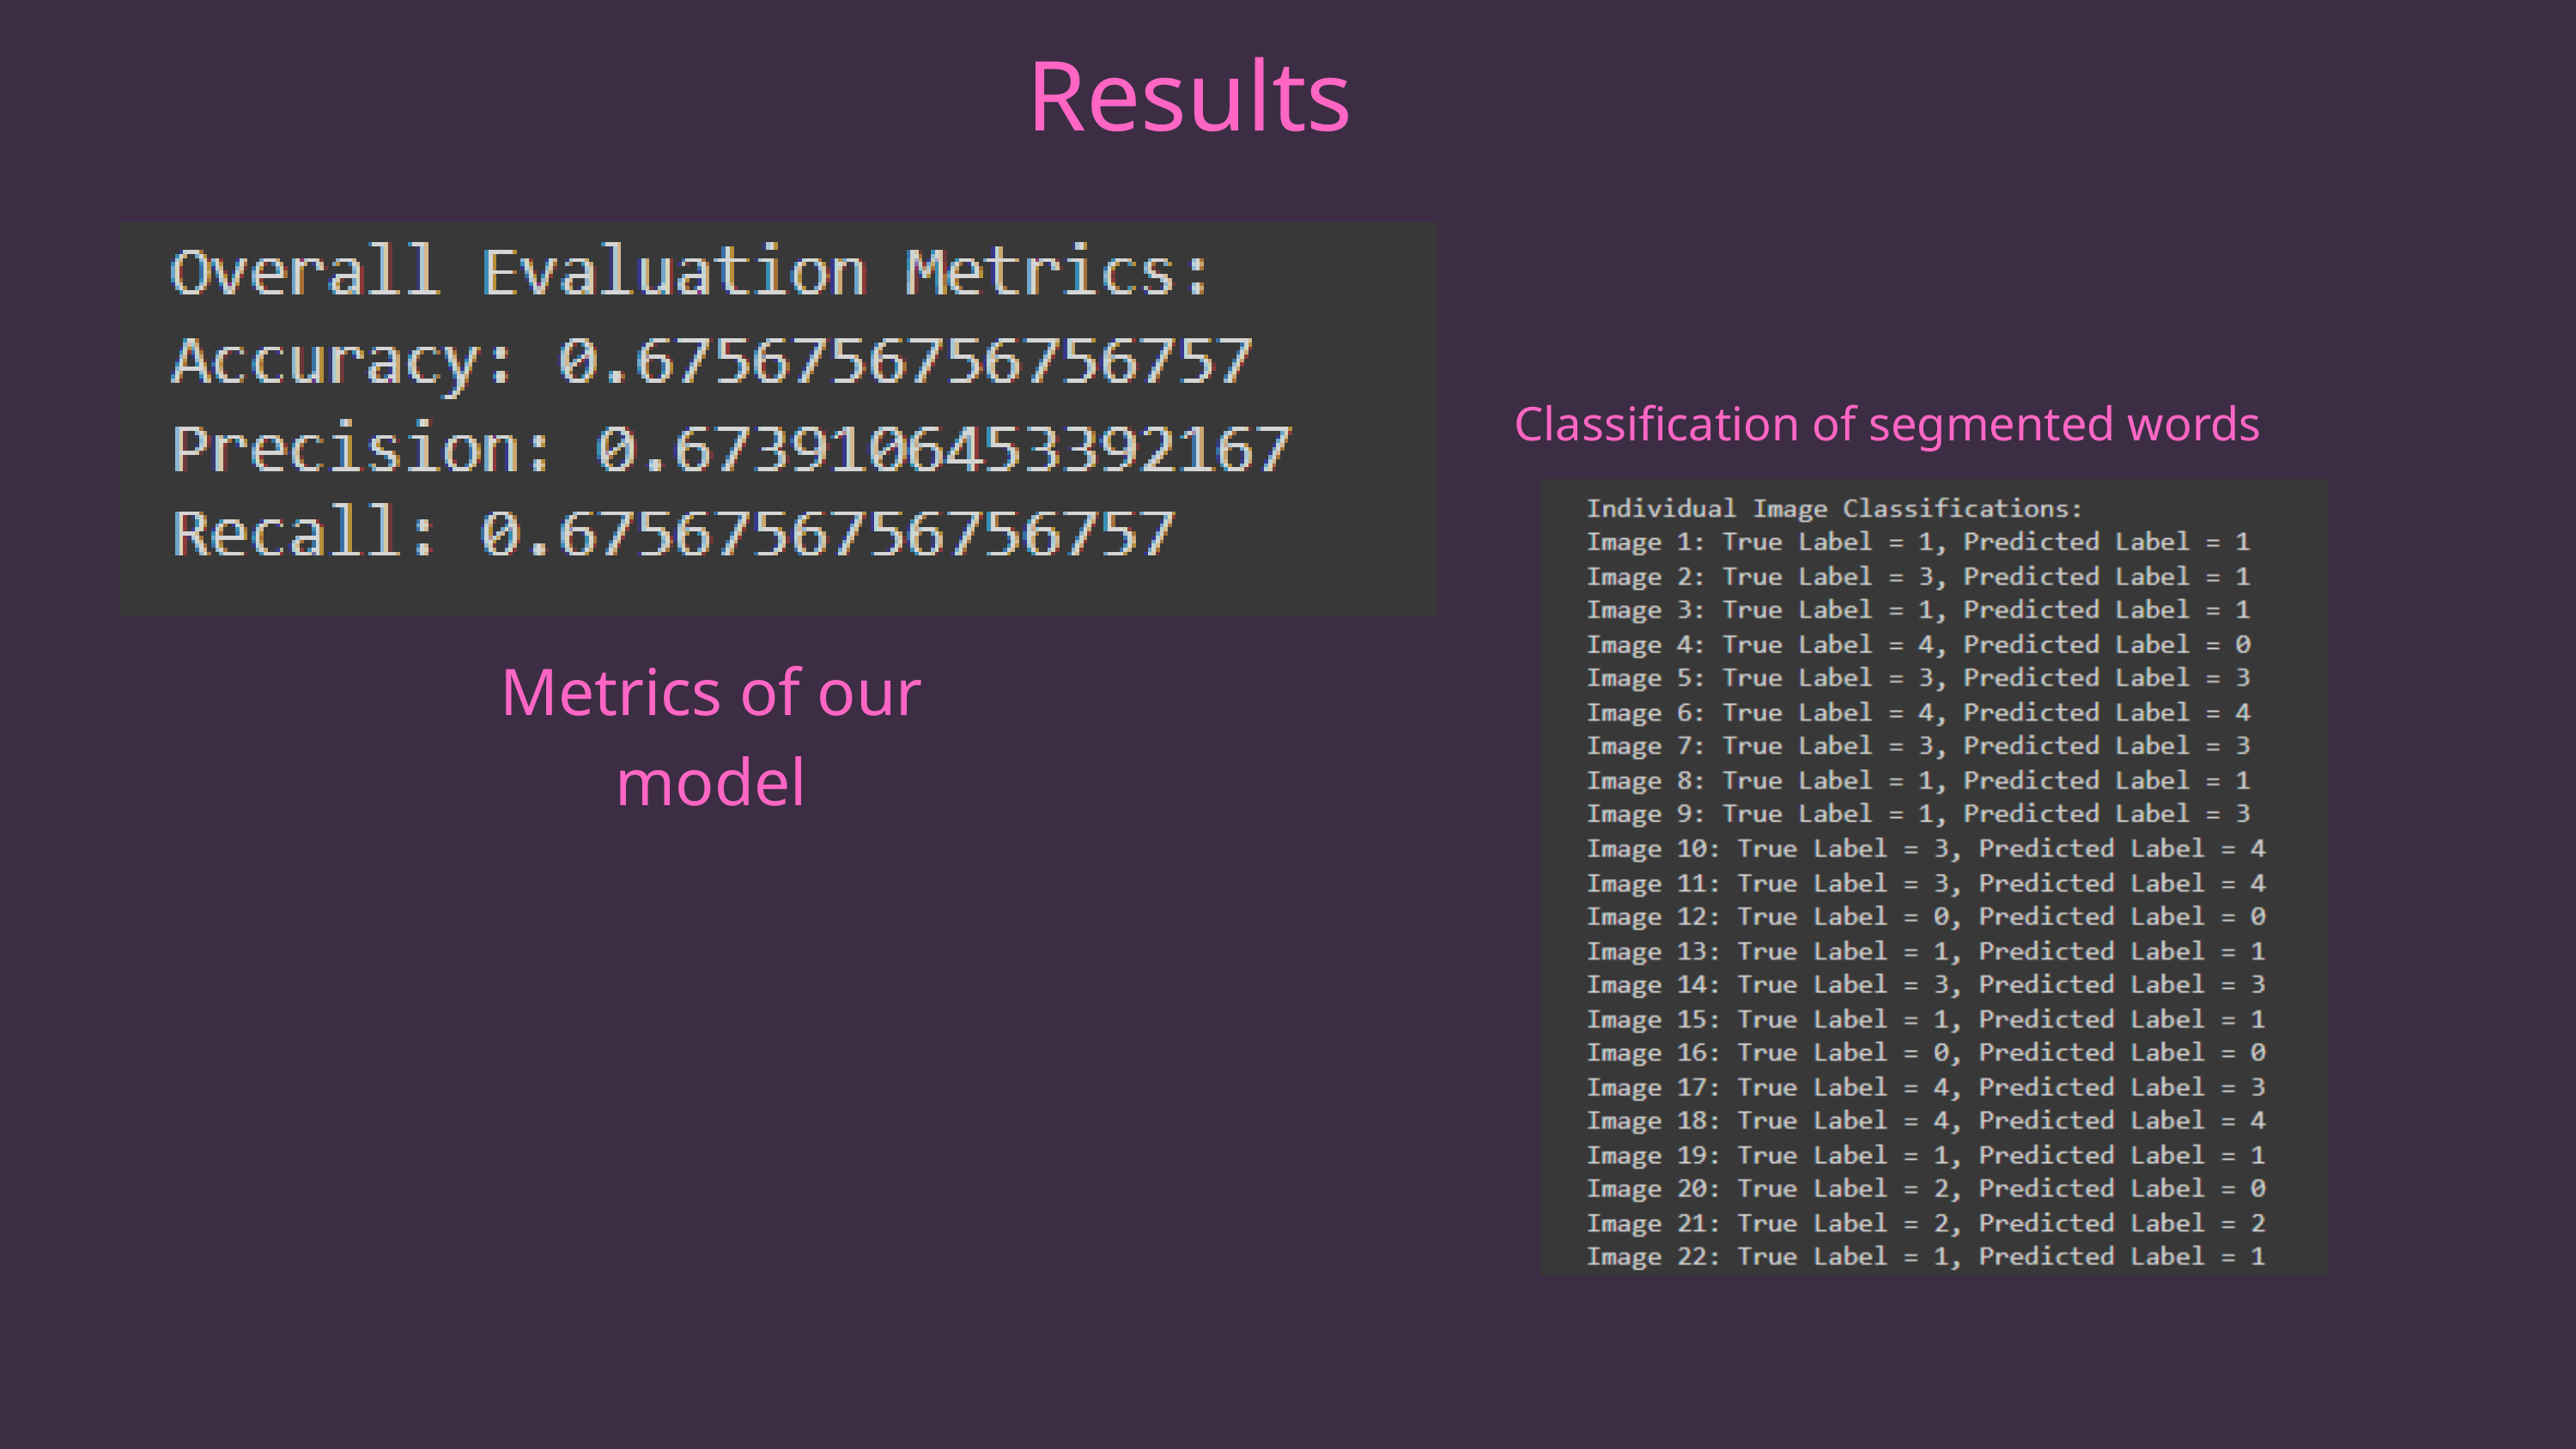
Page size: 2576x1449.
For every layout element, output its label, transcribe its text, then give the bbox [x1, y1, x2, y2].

text_box Metrics of our model [403, 638, 1020, 819]
text_box [119, 222, 1437, 616]
text_box Results [1019, 15, 1360, 151]
text_box [1540, 479, 2328, 1276]
text_box Classification of segmented words [1437, 385, 2340, 451]
